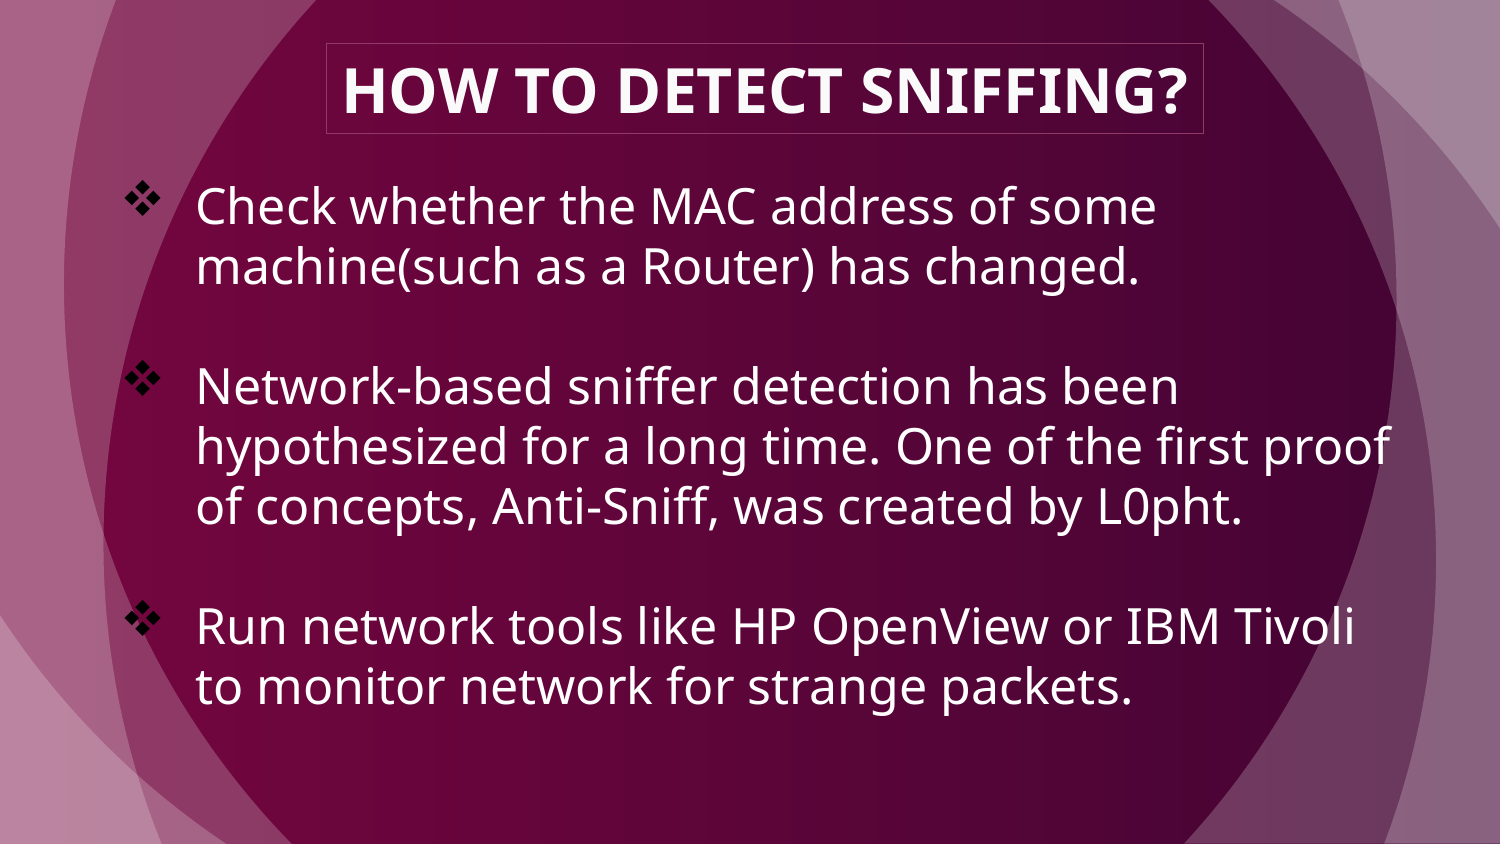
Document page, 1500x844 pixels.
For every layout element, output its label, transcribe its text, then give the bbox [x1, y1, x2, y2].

text_box HOW TO DETECT SNIFFING? [326, 43, 1204, 134]
text_box Check whether the MAC address of some machine(such as a Router) has changed. Network-based sniffer detection has been hypothesized for a long time. One of the first proof of concepts, Anti-Sniff, was created by L0pht. Run network tools like HP OpenView or IBM Tivoli to monitor network for strange packets. [105, 167, 1425, 723]
